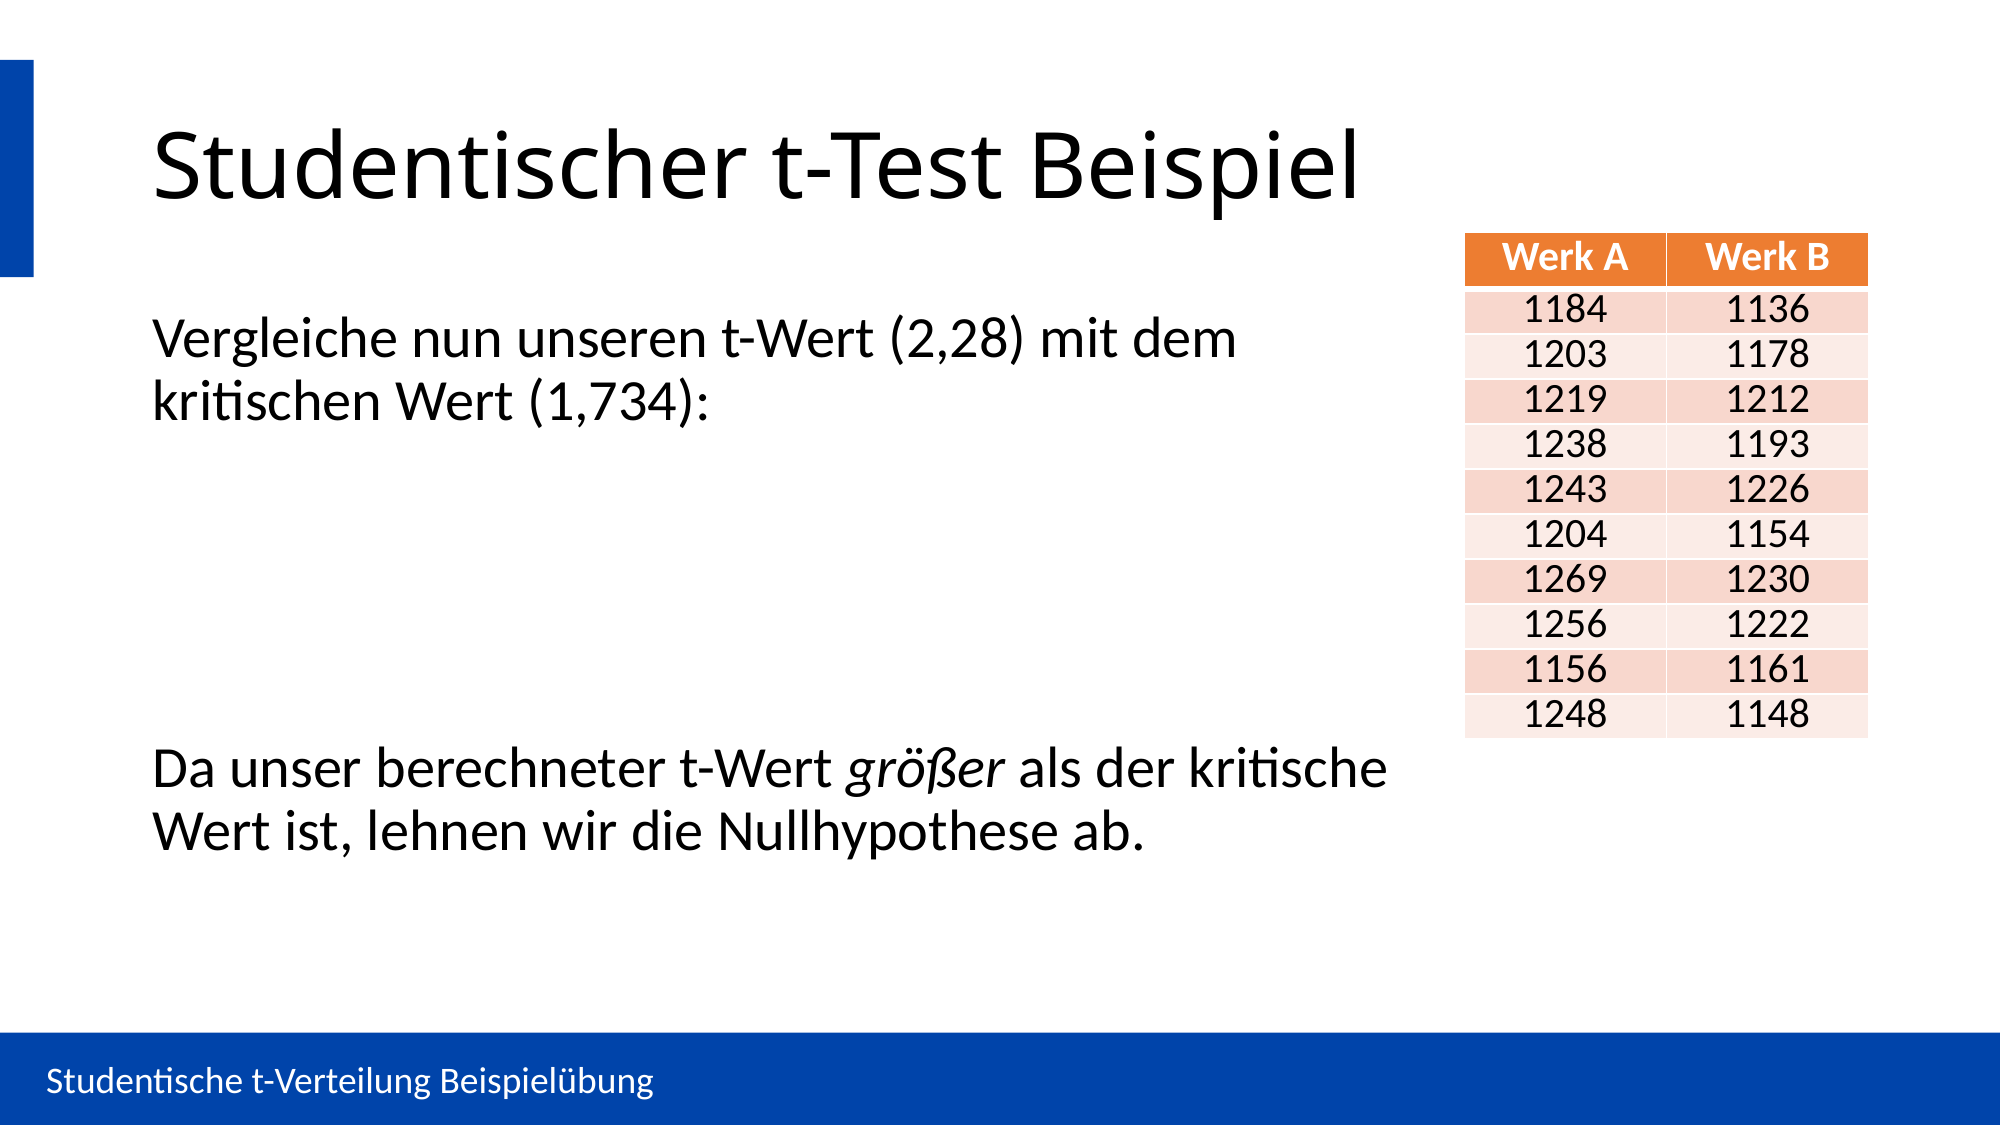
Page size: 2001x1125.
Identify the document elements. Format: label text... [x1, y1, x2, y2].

table_cell 1161 [1667, 650, 1868, 693]
table_cell 1248 [1465, 695, 1666, 738]
table_cell 1154 [1667, 515, 1868, 558]
table_cell 1156 [1465, 650, 1666, 693]
title Studentischer t-Test Beispiel [137, 59, 1863, 278]
footer Studentische t-Verteilung Beispielübung [31, 1048, 1071, 1109]
table_cell 1243 [1465, 470, 1666, 513]
table_cell 1193 [1667, 425, 1868, 468]
table_cell 1269 [1465, 560, 1666, 603]
table_cell 1136 [1667, 292, 1868, 333]
table_cell 1178 [1667, 335, 1868, 378]
table_cell 1238 [1465, 425, 1666, 468]
table_cell 1219 [1465, 380, 1666, 423]
table_cell 1256 [1465, 605, 1666, 648]
table_cell 1230 [1667, 560, 1868, 603]
table_cell 1226 [1667, 470, 1868, 513]
table_header Werk A [1465, 233, 1666, 286]
table_header Werk B [1667, 233, 1868, 286]
table_cell 1212 [1667, 380, 1868, 423]
table_cell 1204 [1465, 515, 1666, 558]
table_cell 1148 [1667, 695, 1868, 738]
table_cell 1184 [1465, 292, 1666, 333]
table_cell 1222 [1667, 605, 1868, 648]
table_cell 1203 [1465, 335, 1666, 378]
